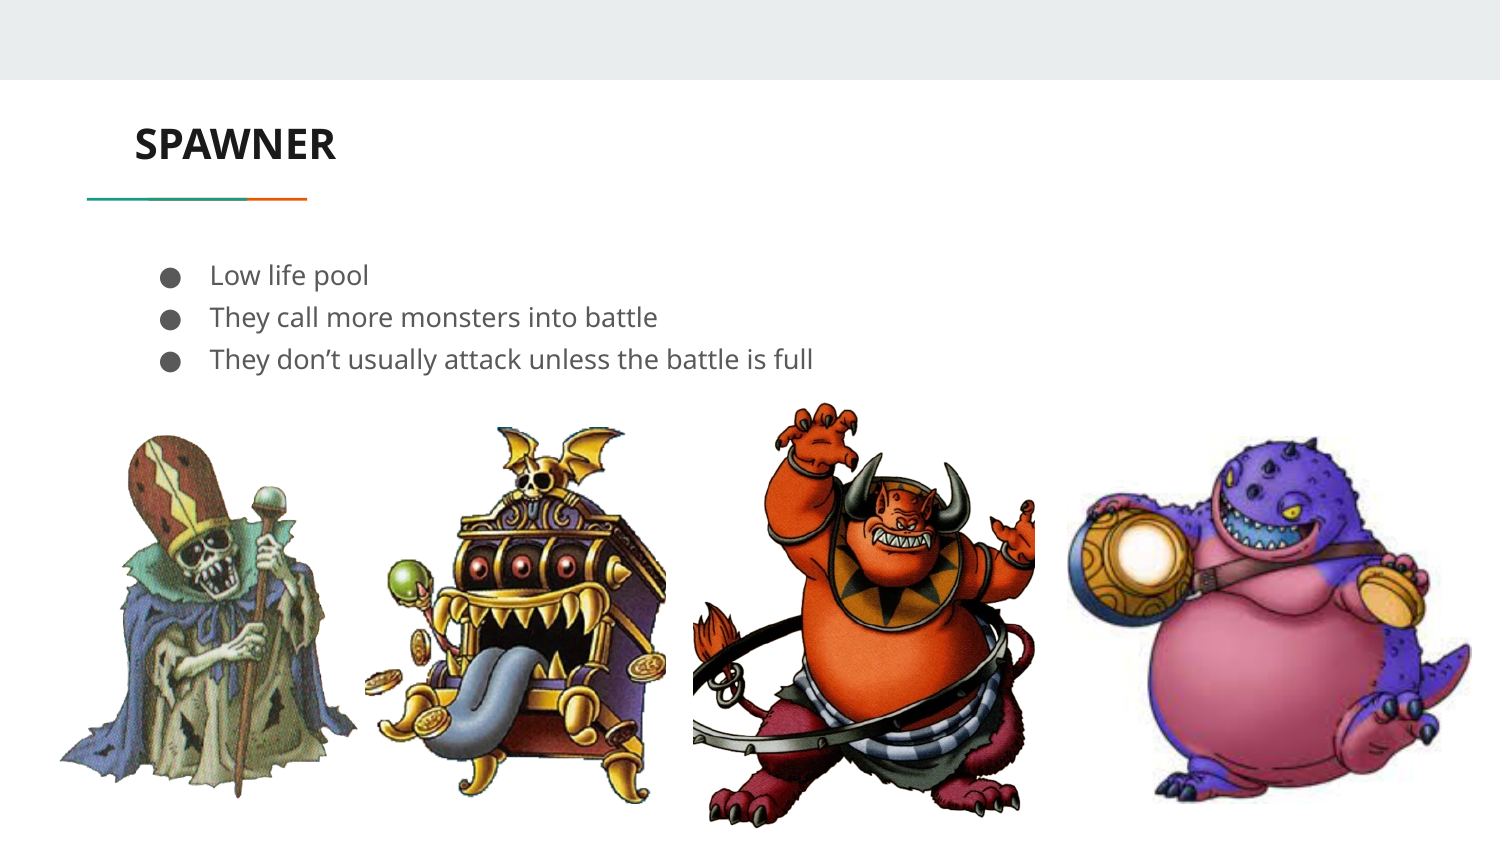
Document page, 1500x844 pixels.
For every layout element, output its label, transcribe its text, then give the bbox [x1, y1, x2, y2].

picture [1066, 436, 1472, 804]
title SPAWNER [119, 99, 1381, 188]
picture [58, 432, 360, 800]
picture [693, 402, 1035, 830]
list Low life pool They call more monsters into battle They don’t usually attack unless the battle is full [119, 236, 1381, 608]
picture [365, 427, 667, 804]
